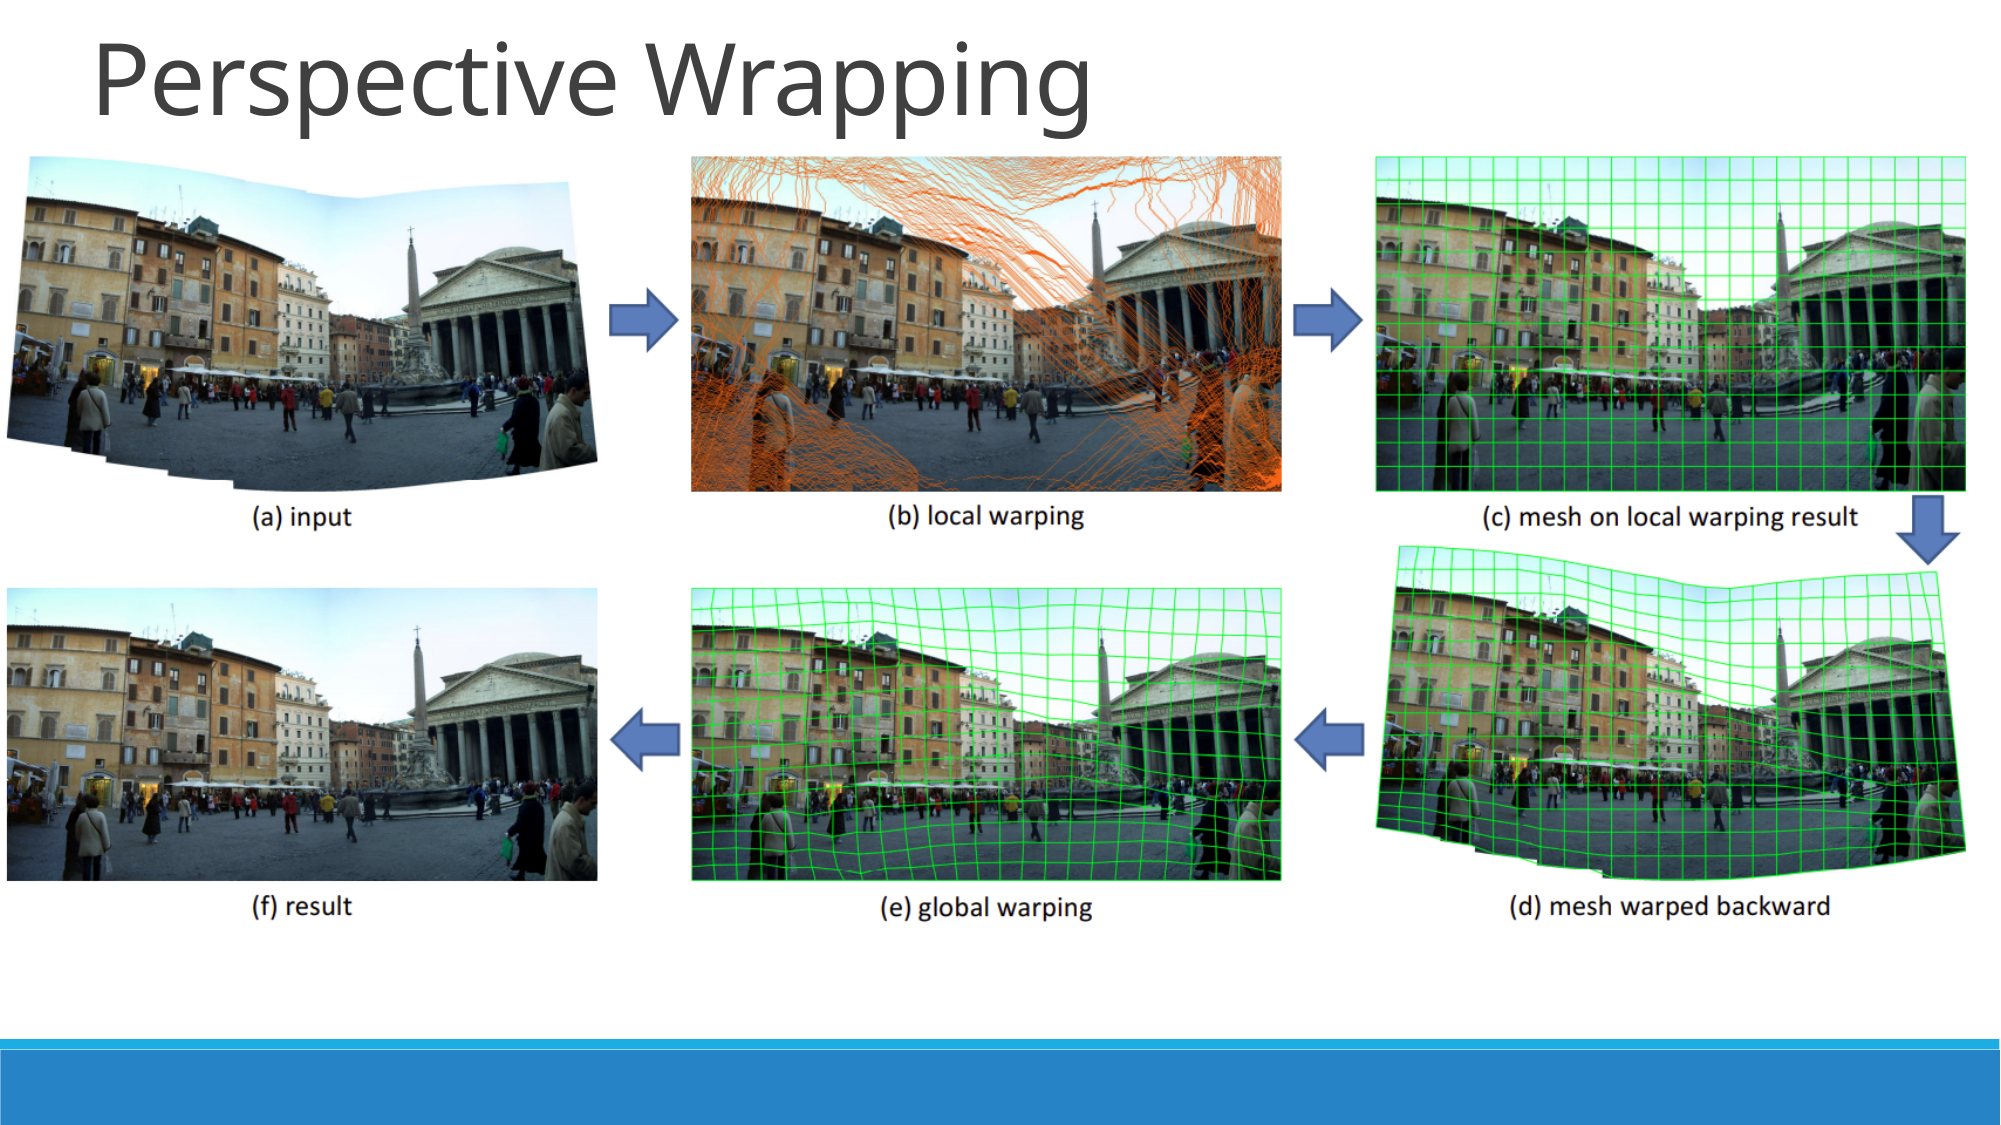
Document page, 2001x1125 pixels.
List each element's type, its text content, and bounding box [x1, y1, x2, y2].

text_box Perspective Wrapping [75, 26, 1726, 101]
picture [0, 105, 2000, 936]
